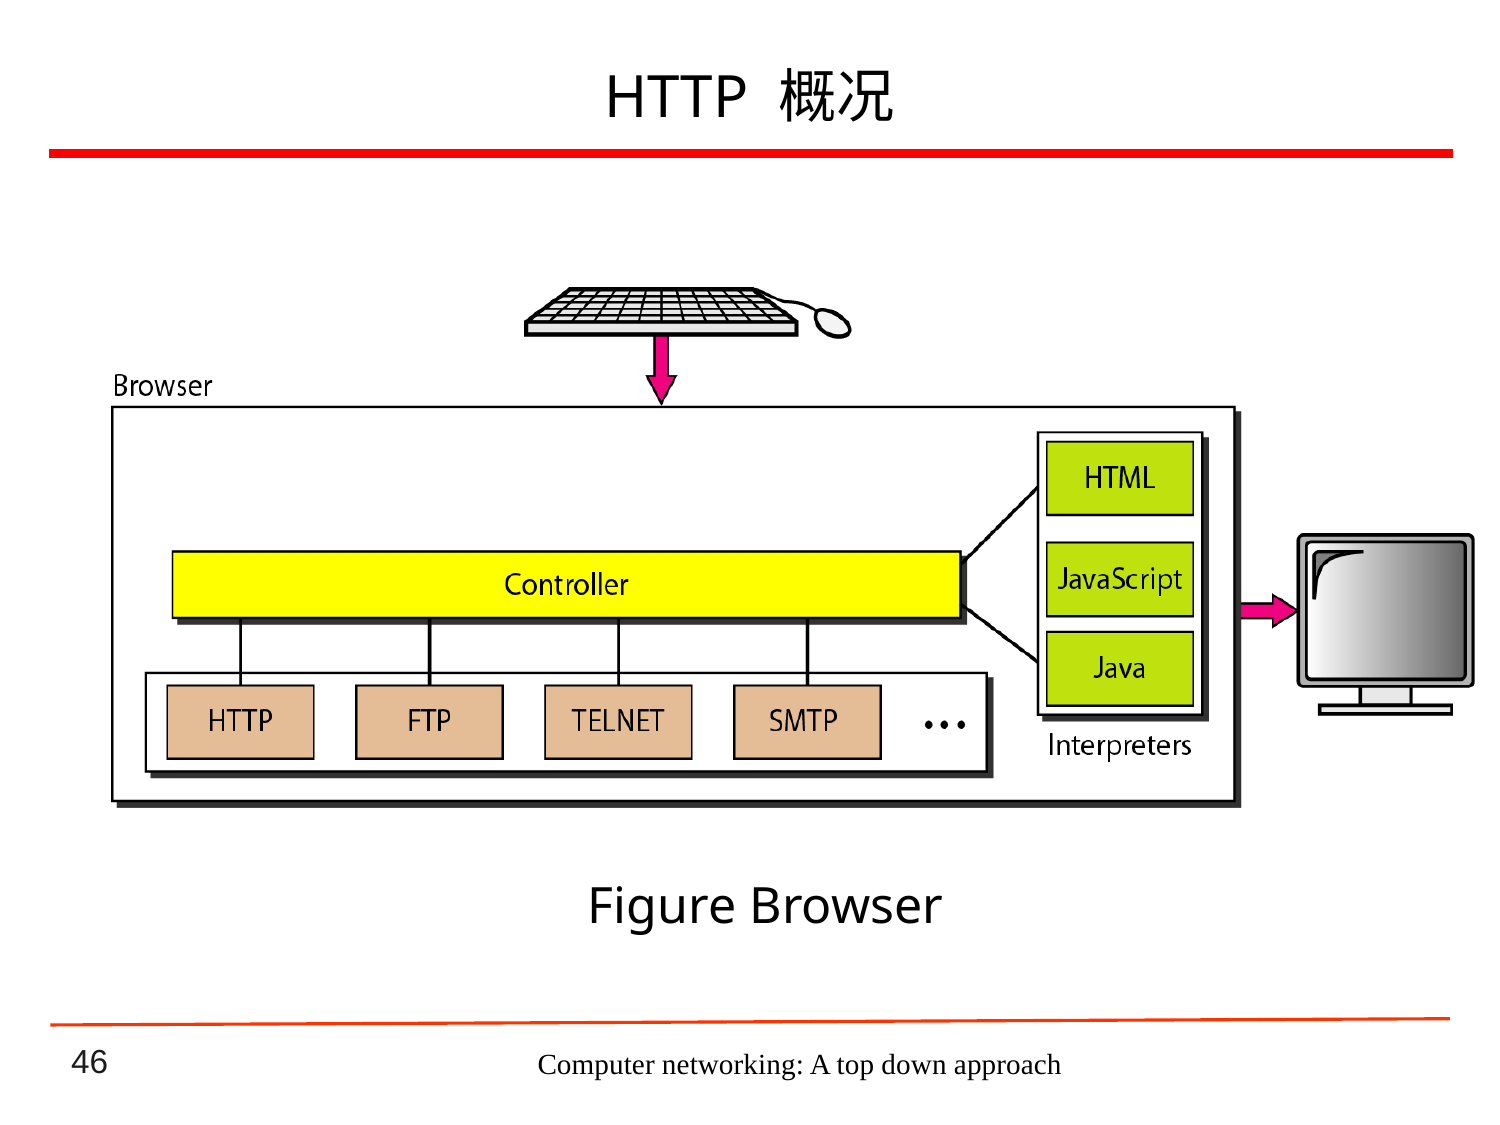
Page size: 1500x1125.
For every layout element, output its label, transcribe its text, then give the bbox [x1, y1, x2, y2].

text_box Figure Browser [573, 866, 959, 941]
text_box HTTP 概况 [72, 49, 1427, 137]
picture [111, 287, 1476, 808]
footer Computer networking: A top down approach [512, 1037, 1088, 1089]
